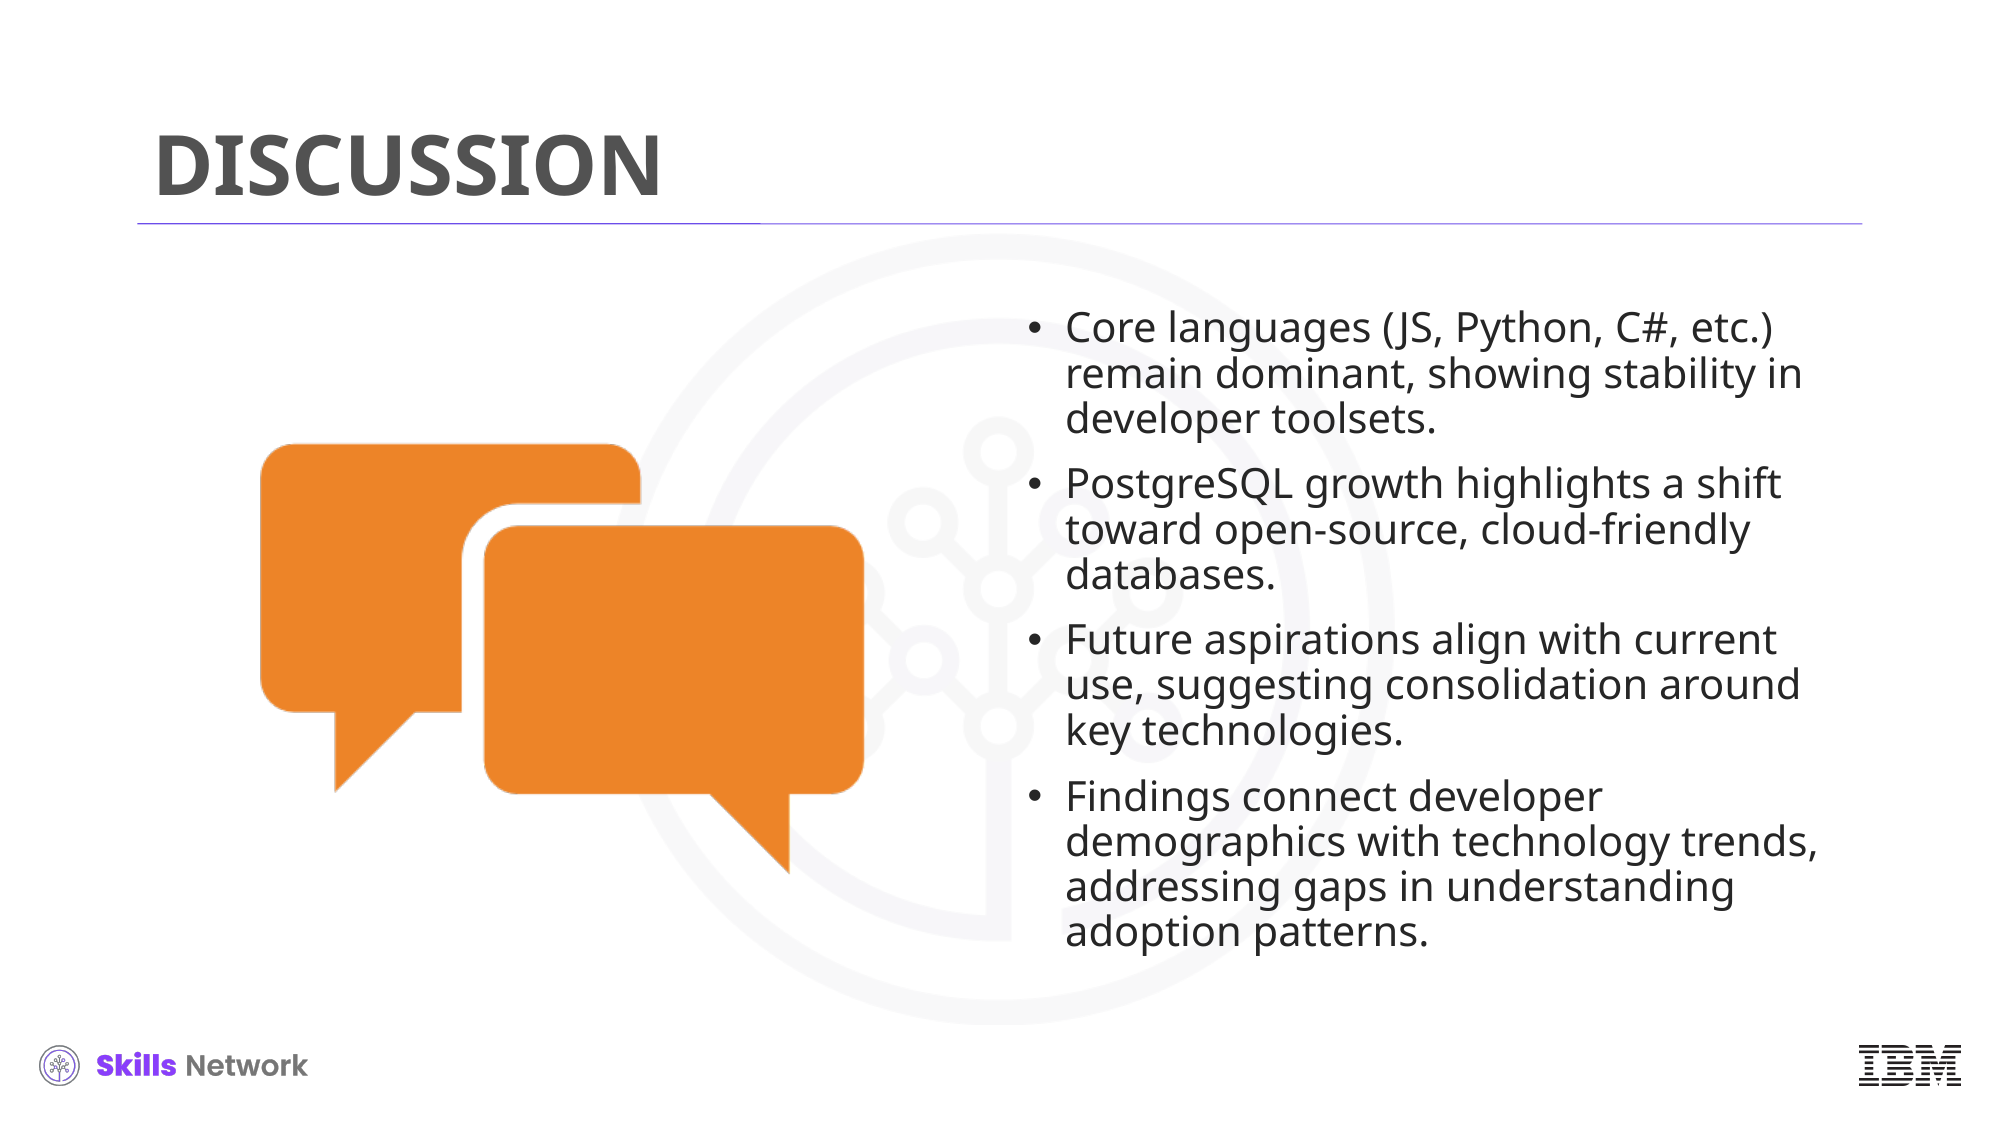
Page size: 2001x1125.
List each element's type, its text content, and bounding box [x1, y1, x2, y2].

picture [39, 1045, 308, 1086]
picture [1859, 1045, 1961, 1086]
title DISCUSSION [137, 59, 1863, 278]
list Core languages (JS, Python, C#, etc.) remain dominant, showing stability in developer toolsets. PostgreSQL growth highlights a shift toward open-source, cloud-friendly databases. Future aspirations align with current use, suggesting consolidation around key technologies. Findings connect developer demographics with technology trends, addressing gaps in understanding adoption patterns. [1012, 299, 1863, 1014]
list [205, 299, 920, 1014]
